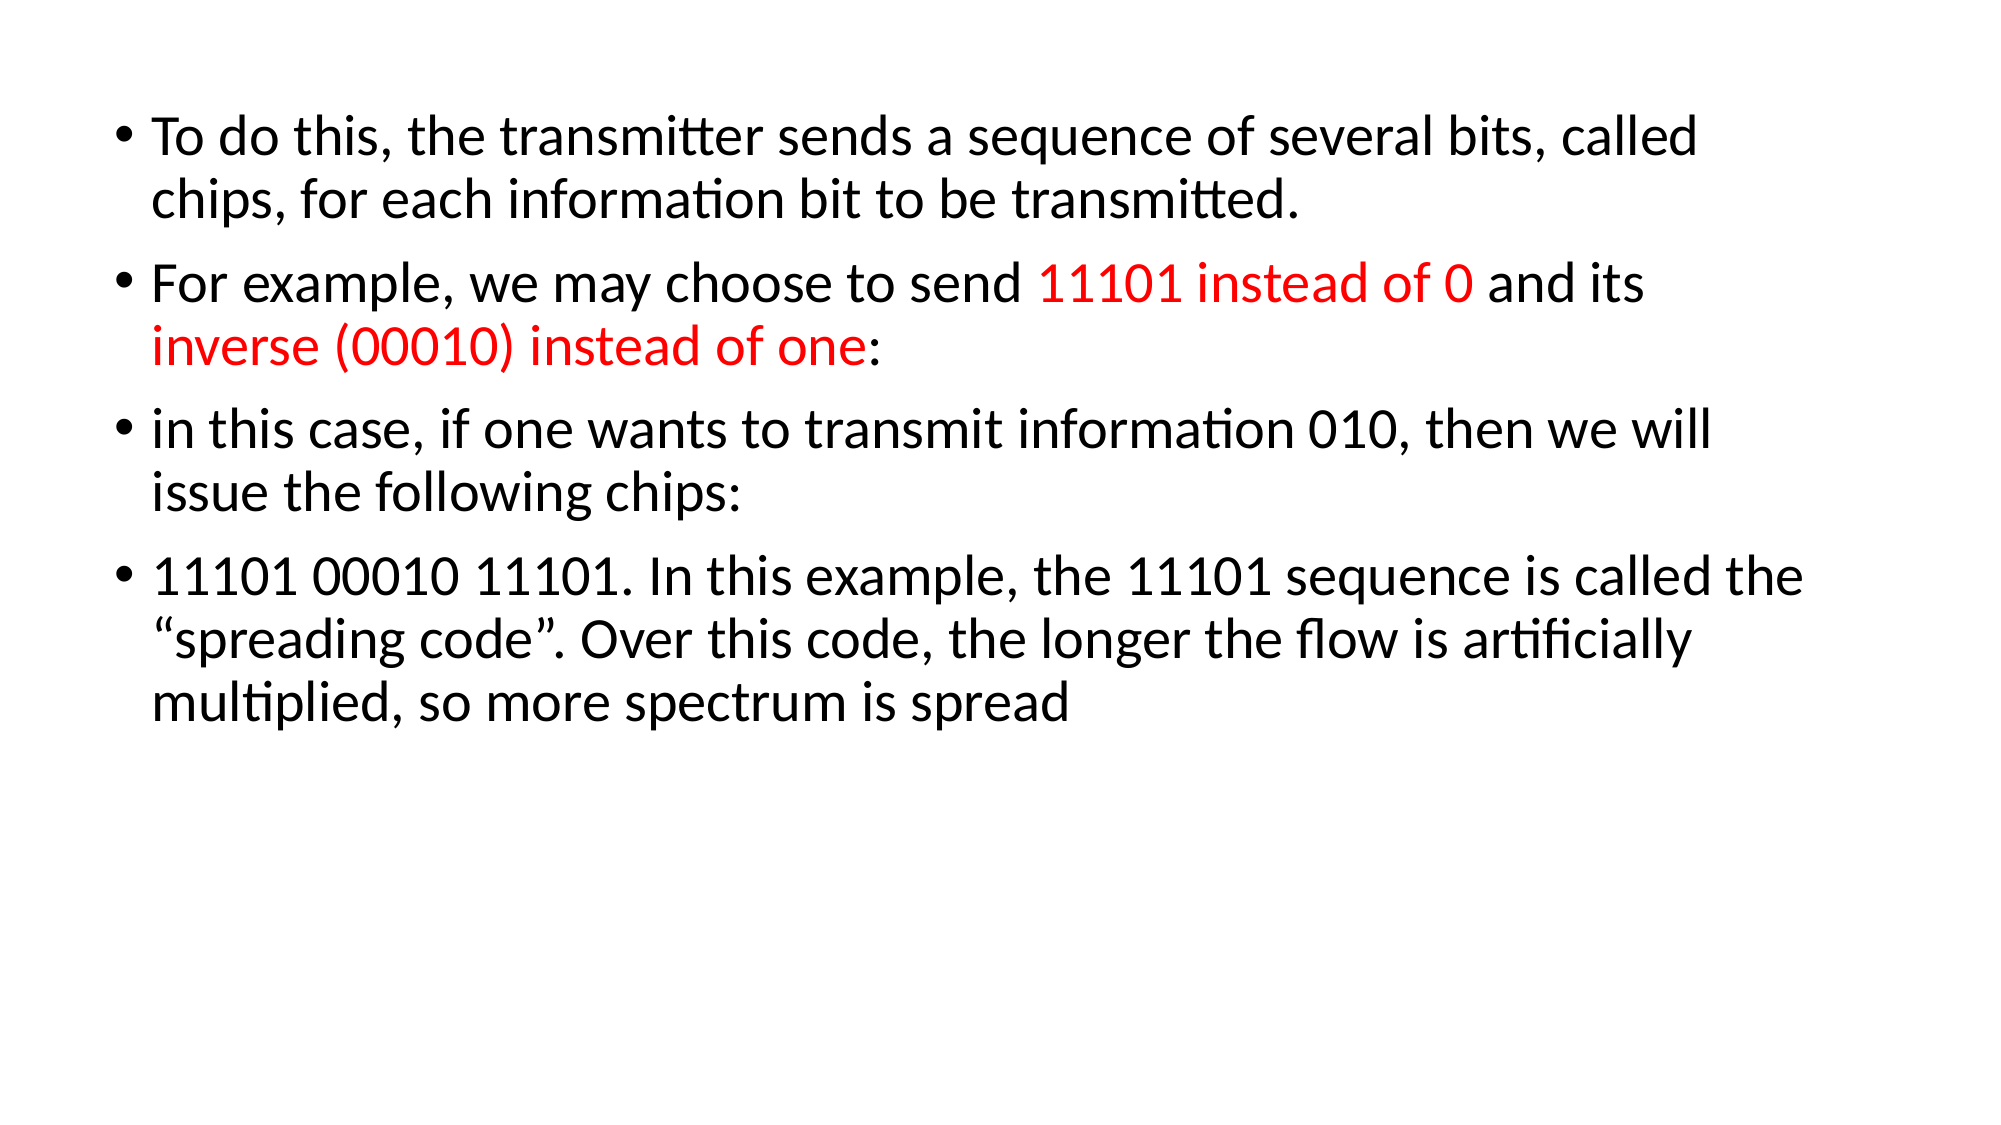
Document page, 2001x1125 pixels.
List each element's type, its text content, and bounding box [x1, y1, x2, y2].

list To do this, the transmitter sends a sequence of several bits, called chips, for each information bit to be transmitted. For example, we may choose to send 11101 instead of 0 and its inverse (00010) instead of one: in this case, if one wants to transmit information 010, then we will issue the following chips: 11101 00010 11101. In this example, the 11101 sequence is called the “spreading code”. Over this code, the longer the flow is artificially multiplied, so more spectrum is spread [99, 97, 1825, 850]
